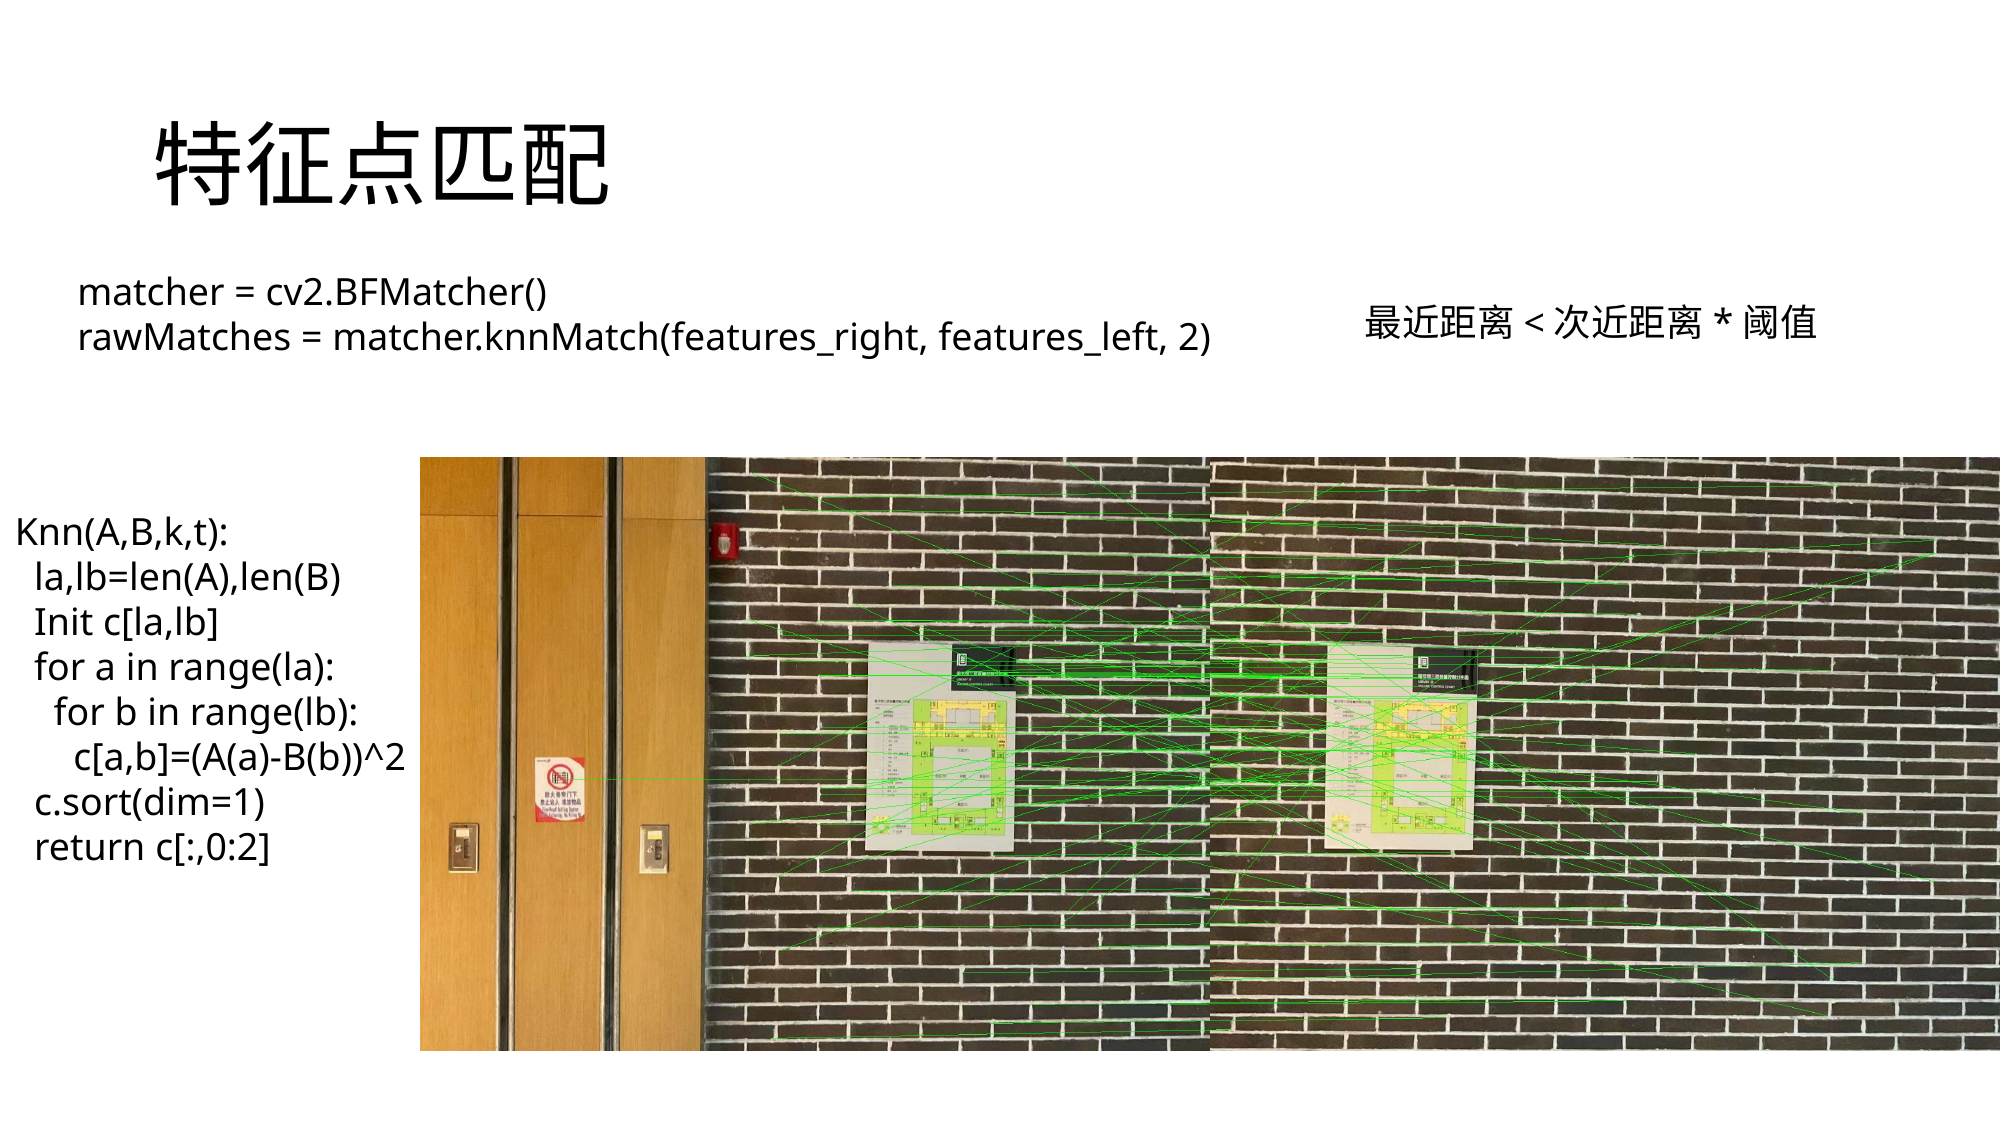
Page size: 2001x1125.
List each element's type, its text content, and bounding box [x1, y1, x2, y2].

text_box Knn(A,B,k,t): la,lb=len(A),len(B) Init c[la,lb] for a in range(la): for b in range(lb): c[a,b]=(A(a)-B(b))^2 c.sort(dim=1) return c[:,0:2] [0, 500, 419, 921]
title 特征点匹配 [137, 59, 1863, 278]
picture [419, 457, 2000, 1051]
text_box 最近距离<次近距离*阈值 [1349, 291, 1833, 351]
text_box matcher = cv2.BFMatcher() rawMatches = matcher.knnMatch(features_right, features_left, 2) [62, 260, 1358, 366]
